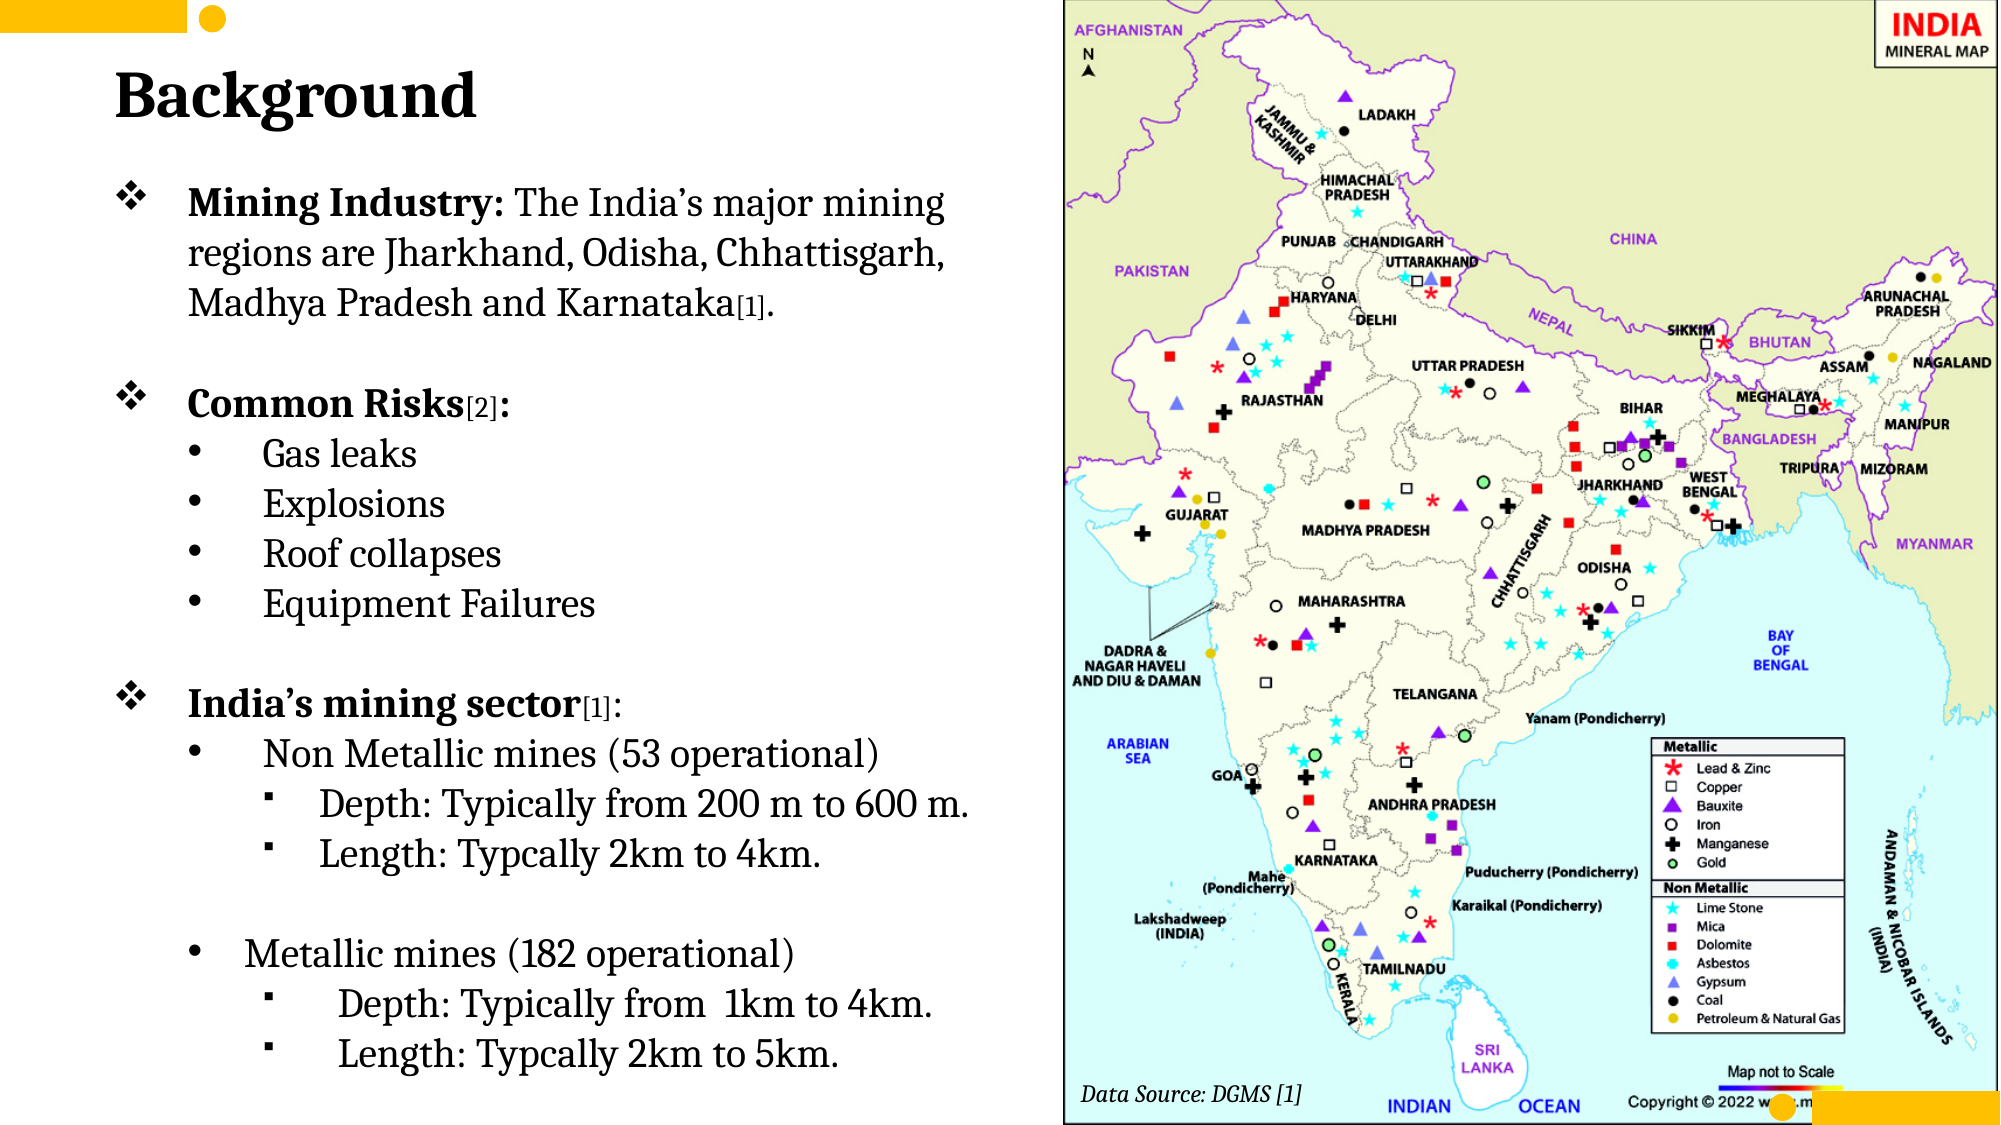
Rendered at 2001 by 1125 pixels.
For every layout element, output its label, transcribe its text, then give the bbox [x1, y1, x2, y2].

text_box Mining Industry: The India’s major mining regions are Jharkhand, Odisha, Chhattisgarh, Madhya Pradesh and Karnataka[1]. Common Risks[2]: Gas leaks Explosions Roof collapses Equipment Failures India’s mining sector[1]: Non Metallic mines (53 operational) Depth: Typically from 200 m to 600 m. Length: Typcally 2km to 4km. Metallic mines (182 operational) Depth: Typically from 1km to 4km. Length: Typcally 2km to 5km. [97, 167, 1063, 1082]
text_box Background [99, 43, 581, 149]
text_box [198, 5, 226, 33]
picture [1063, 0, 1998, 1125]
text_box [0, 0, 187, 33]
